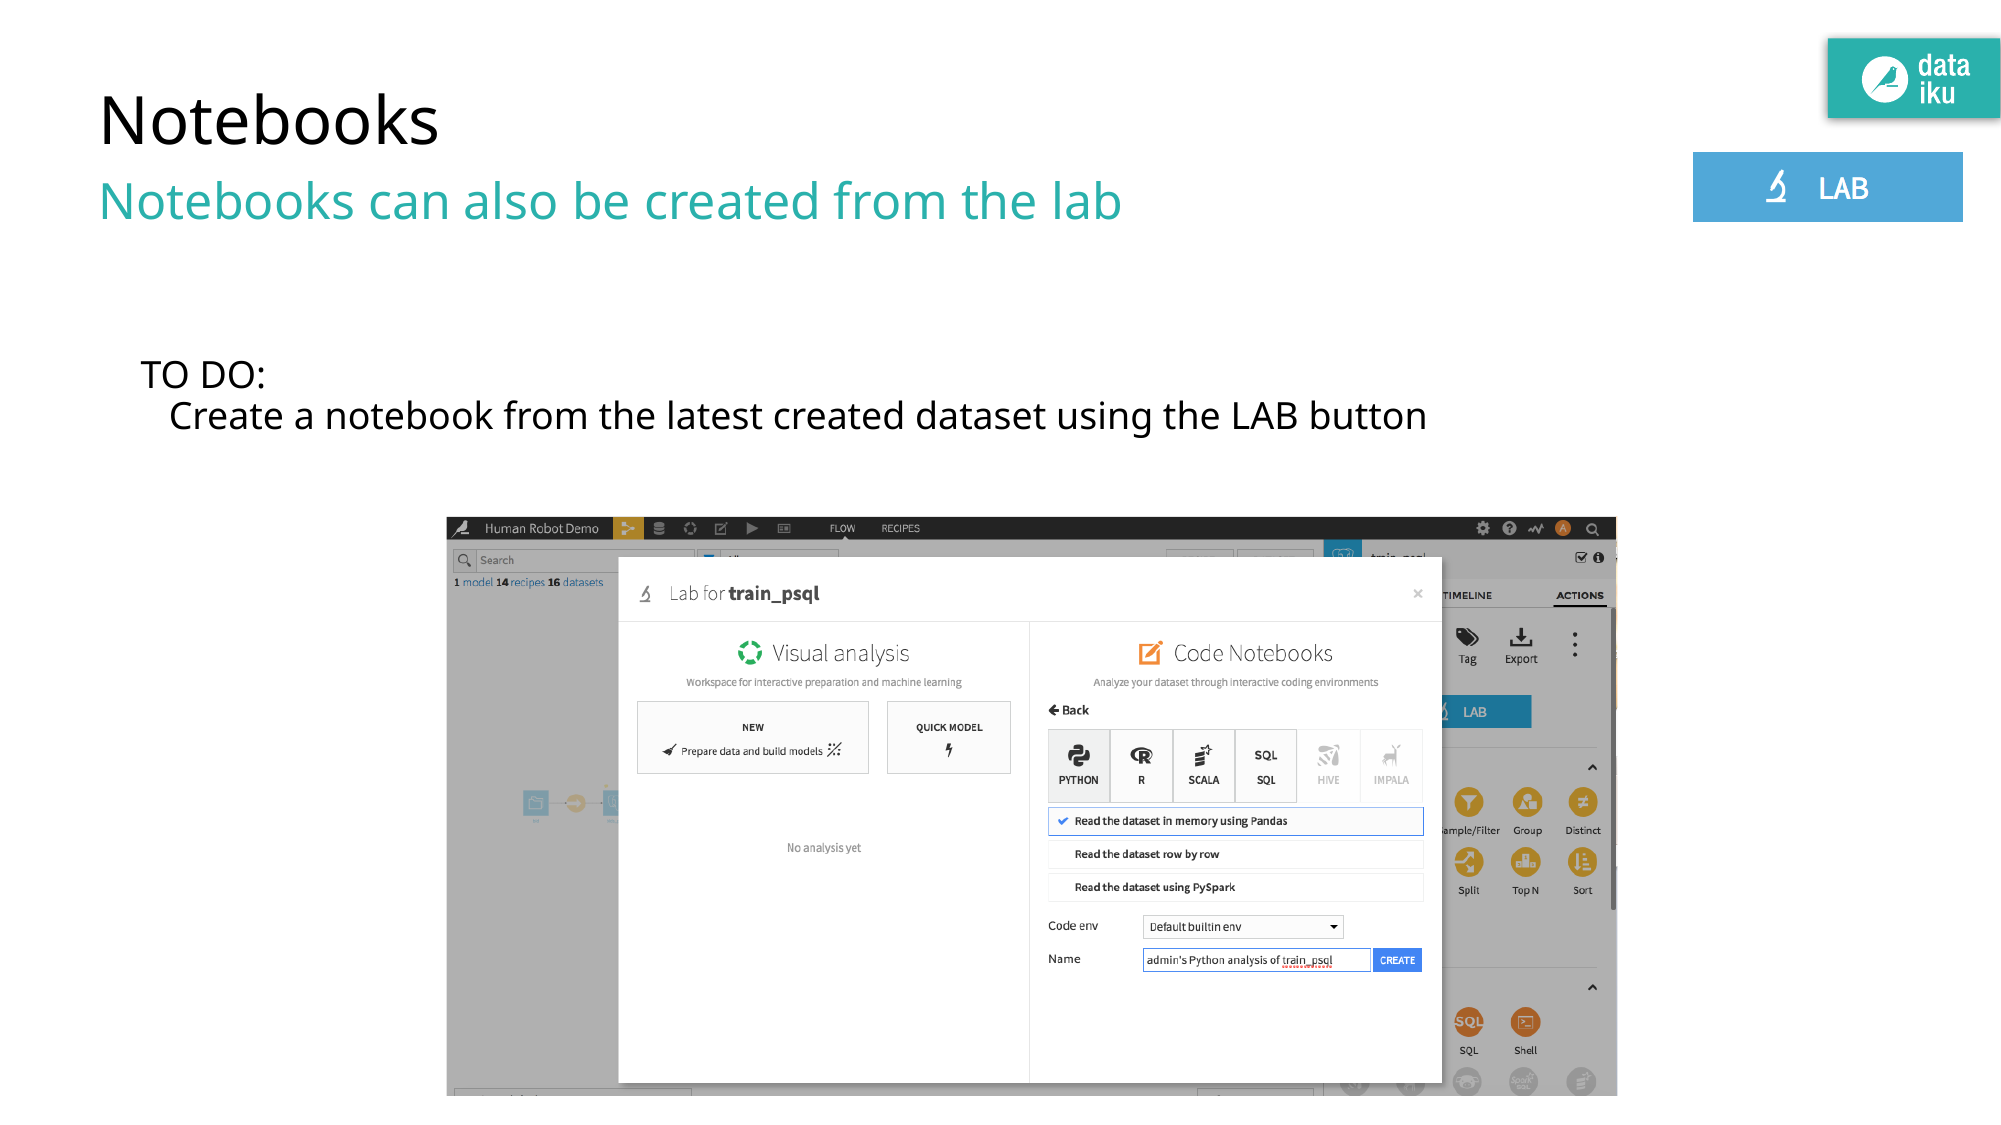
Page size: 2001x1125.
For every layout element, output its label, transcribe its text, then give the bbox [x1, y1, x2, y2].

title Notebooks [78, 78, 1922, 149]
title Notebooks can also be created from the lab [78, 149, 1922, 252]
list TO DO: Create a notebook from the latest created dataset using the LAB button [78, 303, 1628, 1000]
picture [446, 516, 1618, 1097]
picture [1670, 132, 1986, 239]
